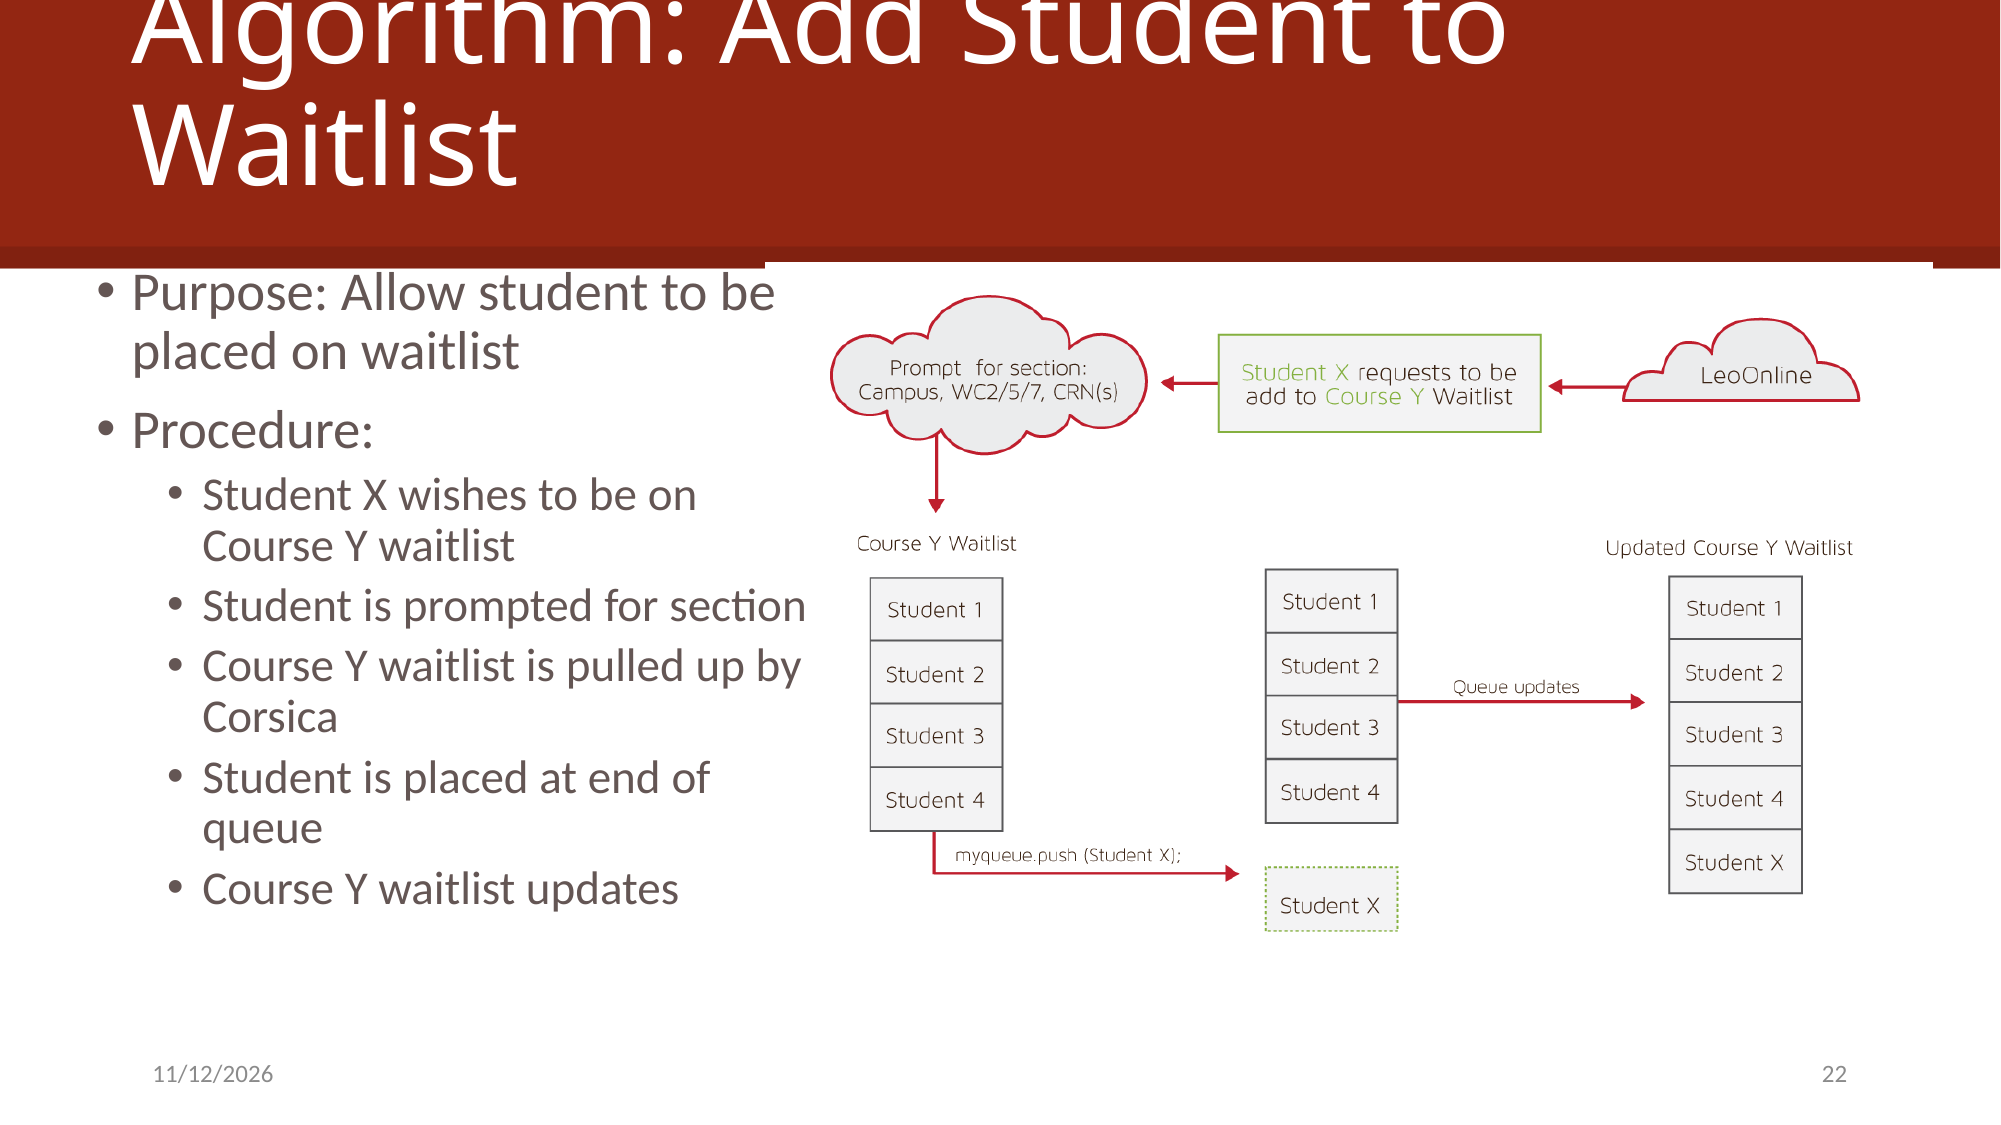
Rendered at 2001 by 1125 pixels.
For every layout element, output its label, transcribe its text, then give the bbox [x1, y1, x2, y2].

list Purpose: Allow student to be placed on waitlist Procedure: Student X wishes to be on Course Y waitlist Student is prompted for section Course Y waitlist is pulled up by Corsica Student is placed at end of queue Course Y waitlist updates [81, 255, 827, 970]
picture [0, 0, 2001, 1125]
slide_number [137, 1042, 588, 1103]
slide_number 22 [1412, 1042, 1863, 1103]
title Algorithm: Add Student to Waitlist [116, 0, 1842, 198]
